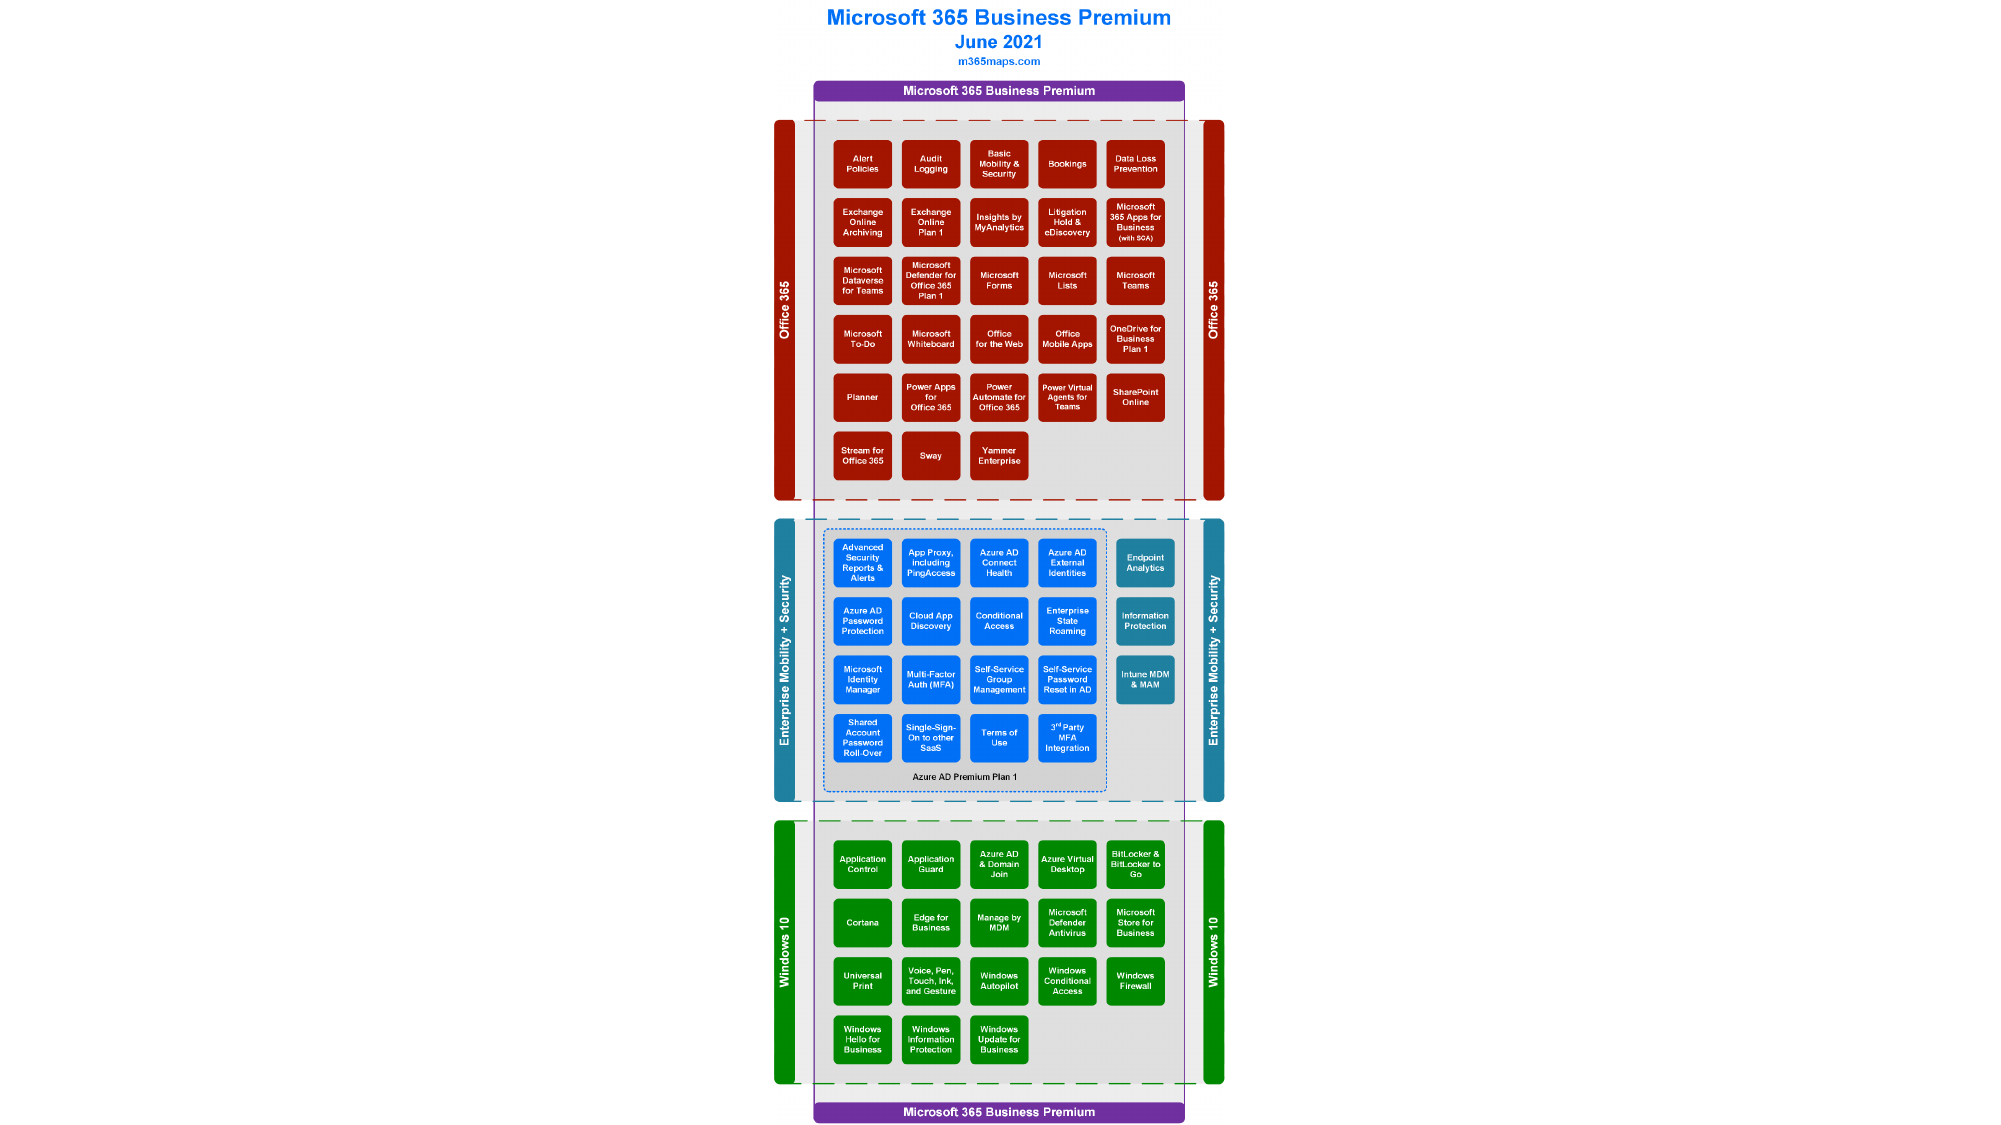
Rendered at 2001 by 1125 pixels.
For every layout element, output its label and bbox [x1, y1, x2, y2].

picture [774, 0, 1226, 1125]
